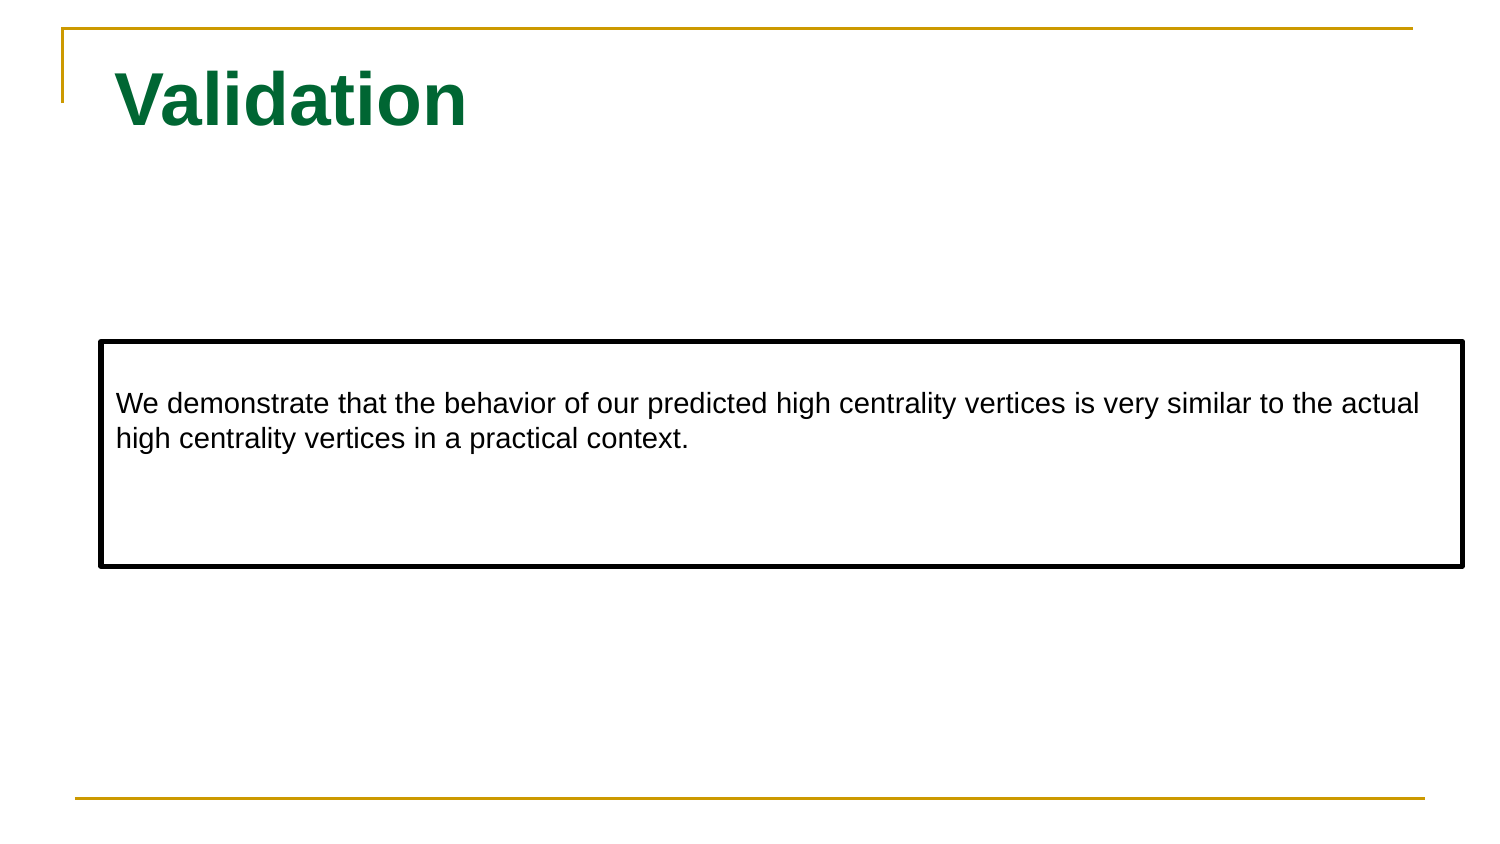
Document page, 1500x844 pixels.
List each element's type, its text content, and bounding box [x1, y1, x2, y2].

text_box We demonstrate that the behavior of our predicted high centrality vertices is very similar to the actual high centrality vertices in a practical context. [100, 341, 1463, 567]
title Validation [100, 36, 1376, 153]
